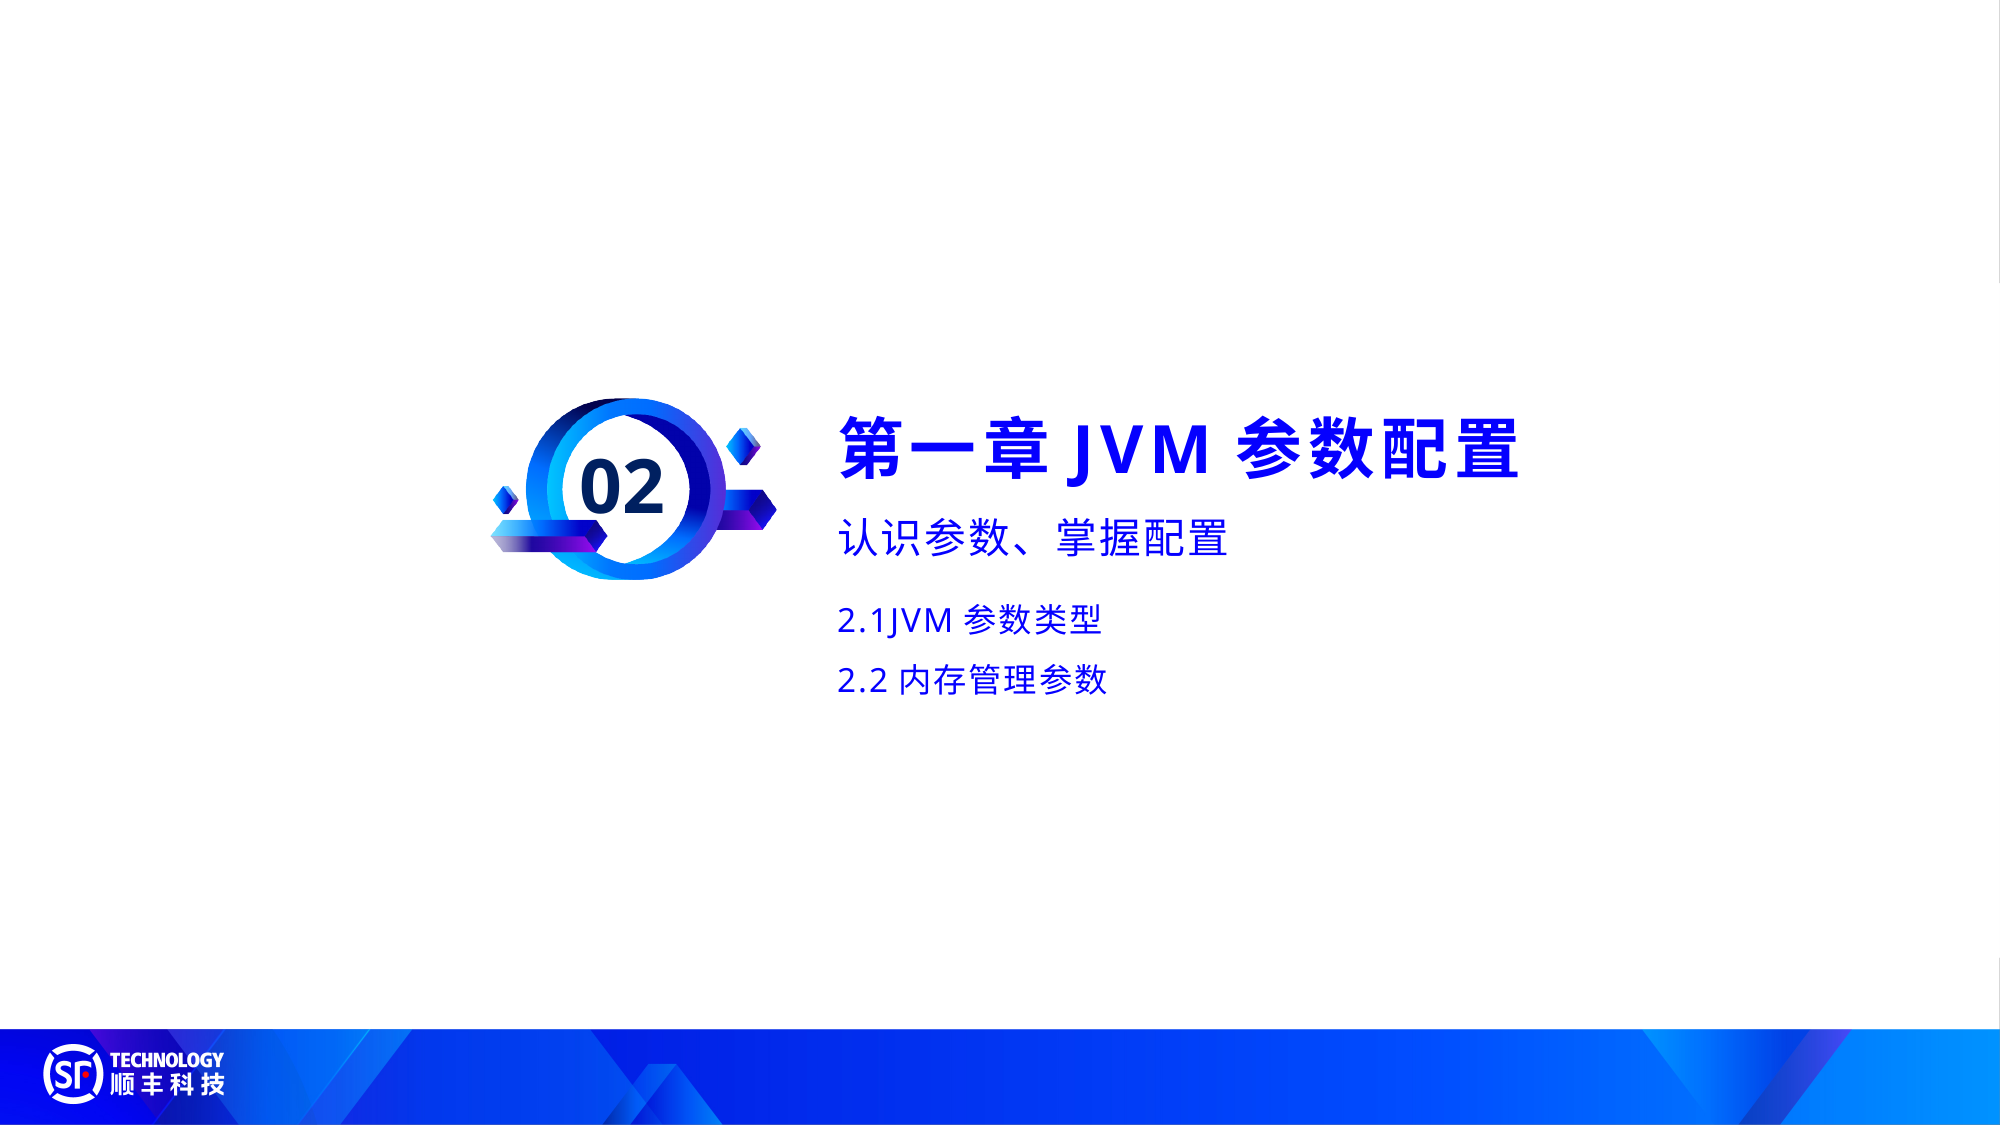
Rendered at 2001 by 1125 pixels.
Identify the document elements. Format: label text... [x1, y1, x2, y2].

picture [0, 0, 2000, 1125]
text_box 第一章JVM参数配置 [822, 399, 1552, 495]
text_box 认识参数、掌握配置 [822, 503, 1420, 569]
text_box 2.1JVM参数类型 2.2内存管理参数 [822, 571, 1420, 707]
